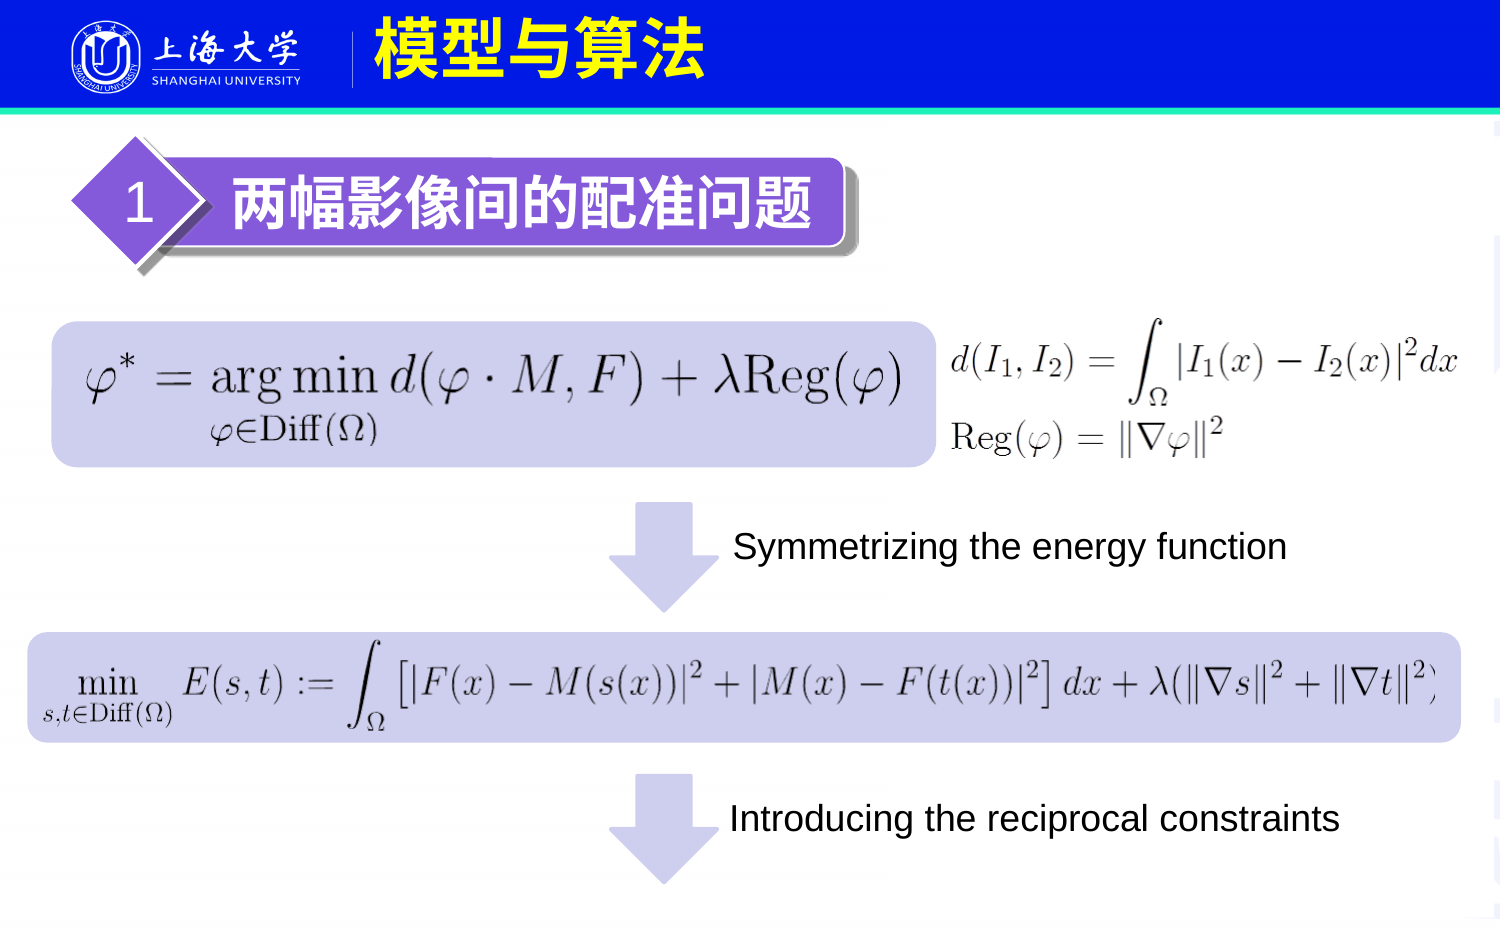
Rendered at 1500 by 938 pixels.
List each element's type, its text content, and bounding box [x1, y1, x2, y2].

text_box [610, 504, 1307, 611]
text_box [67, 132, 892, 269]
title 模型与算法 [360, 33, 1483, 202]
text_box [29, 634, 1459, 741]
text_box [53, 323, 935, 466]
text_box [610, 775, 1424, 883]
picture [0, 1, 1500, 938]
